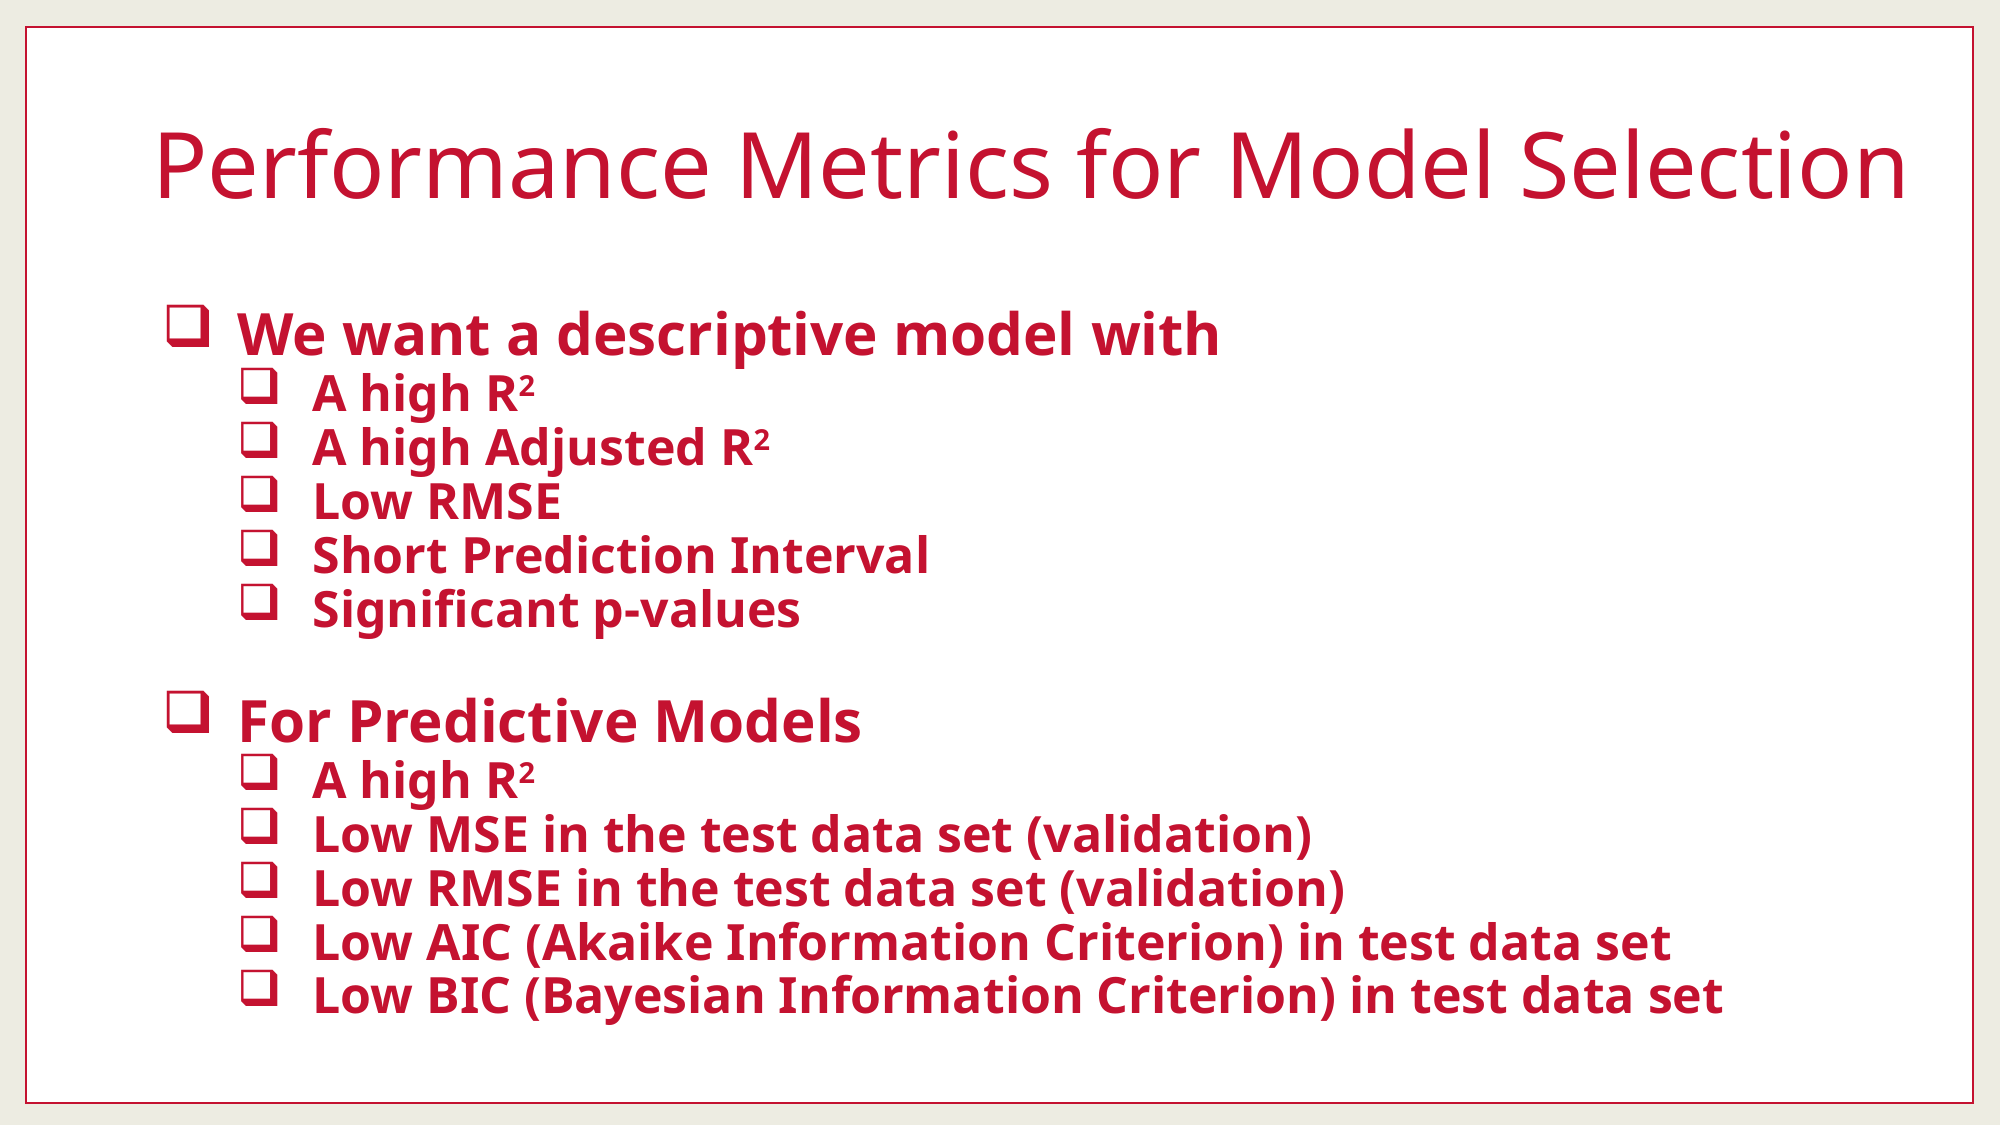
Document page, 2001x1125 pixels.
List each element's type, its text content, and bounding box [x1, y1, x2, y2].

title Performance Metrics for Model Selection [137, 59, 1945, 278]
list We want a descriptive model with A high R2 A high Adjusted R2 Low RMSE Short Prediction Interval Significant p-values For Predictive Models A high R2 Low MSE in the test data set (validation) Low RMSE in the test data set (validation) Low AIC (Akaike Information Criterion) in test data set Low BIC (Bayesian Information Criterion) in test data set [147, 297, 1997, 1066]
